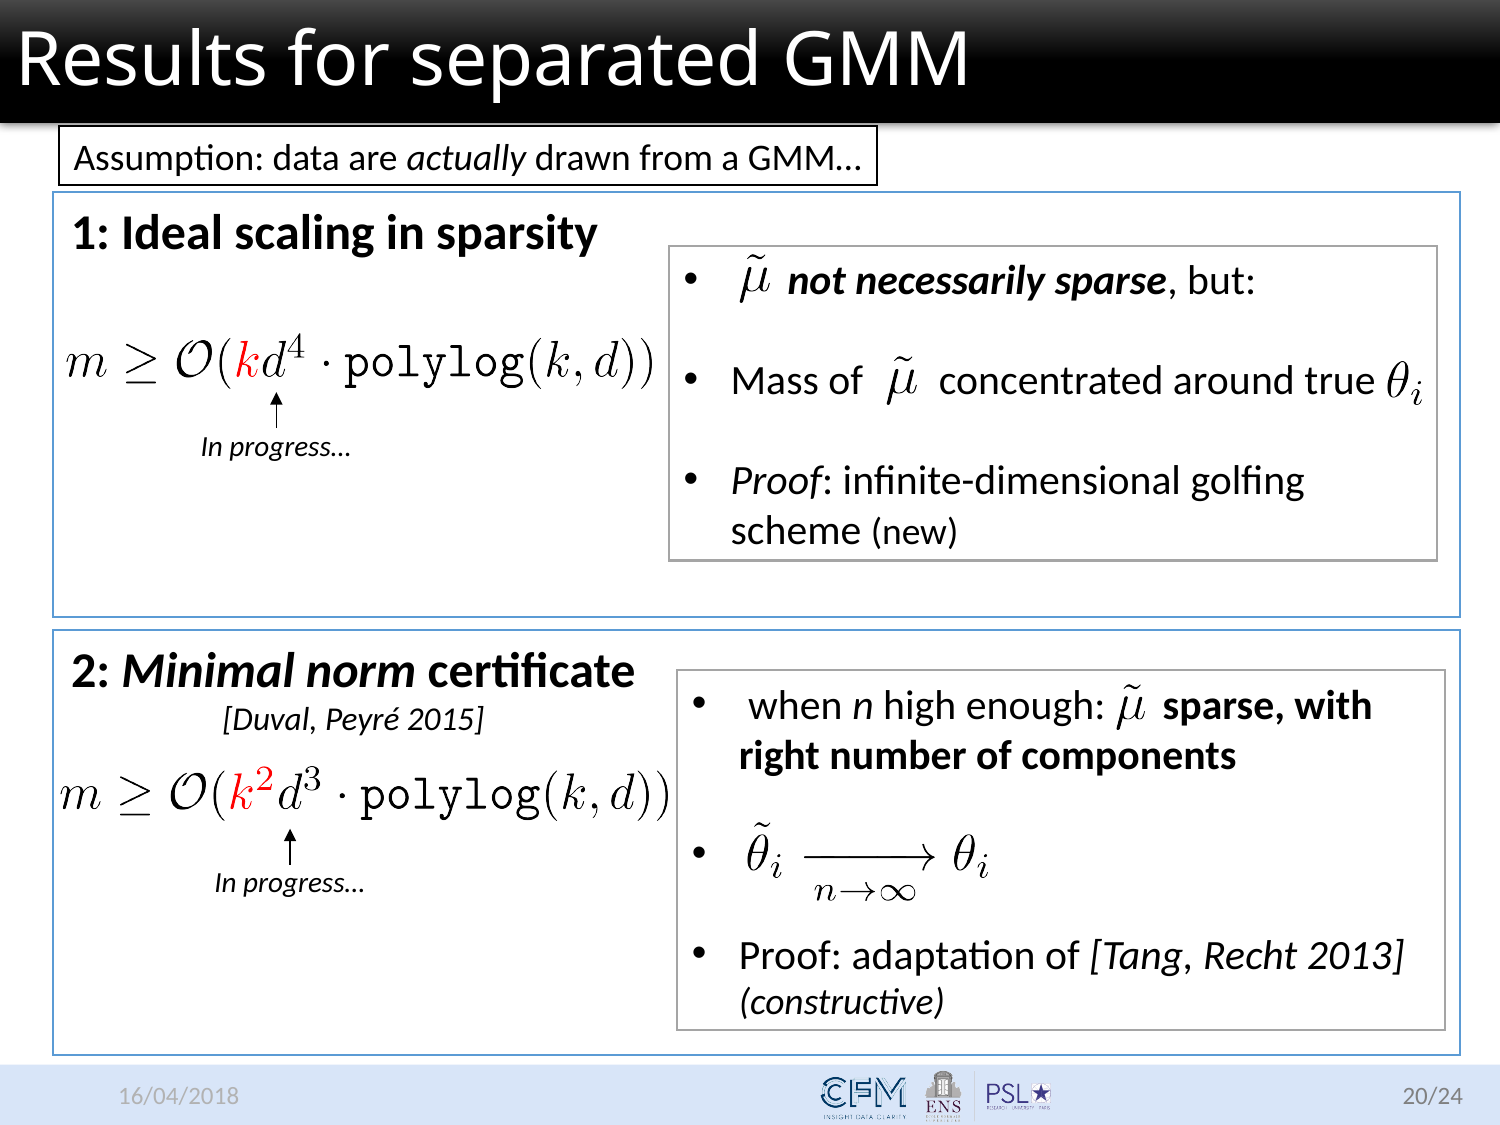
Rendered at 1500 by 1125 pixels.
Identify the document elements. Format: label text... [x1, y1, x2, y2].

text_box 1: Ideal scaling in sparsity [56, 191, 614, 267]
text_box Assumption: data are actually drawn from a GMM… [58, 125, 878, 186]
picture [918, 1068, 1057, 1125]
picture [1387, 361, 1422, 405]
title Results for separated GMM [0, 1, 1294, 121]
text_box In progress… [185, 419, 367, 470]
picture [739, 254, 770, 303]
picture [60, 766, 668, 821]
picture [747, 822, 988, 901]
text_box [52, 629, 1461, 1056]
text_box 2: Minimal norm certificate [Duval, Peyré 2015] [56, 629, 651, 745]
picture [1116, 684, 1145, 730]
picture [66, 333, 652, 389]
text_box when n high enough: sparse, with right number of components Proof: adaptation of [Tang, Recht 2013] (constructive) [676, 669, 1446, 1031]
text_box In progress… [199, 856, 381, 906]
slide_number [103, 1065, 441, 1125]
text_box [52, 191, 1461, 618]
picture [886, 356, 917, 405]
text_box not necessarily sparse, but: Mass of concentrated around true Proof: infinite-dimensional golfing scheme (new) [668, 245, 1438, 562]
text_box 20/24 [1175, 1072, 1478, 1117]
picture [816, 1073, 911, 1122]
